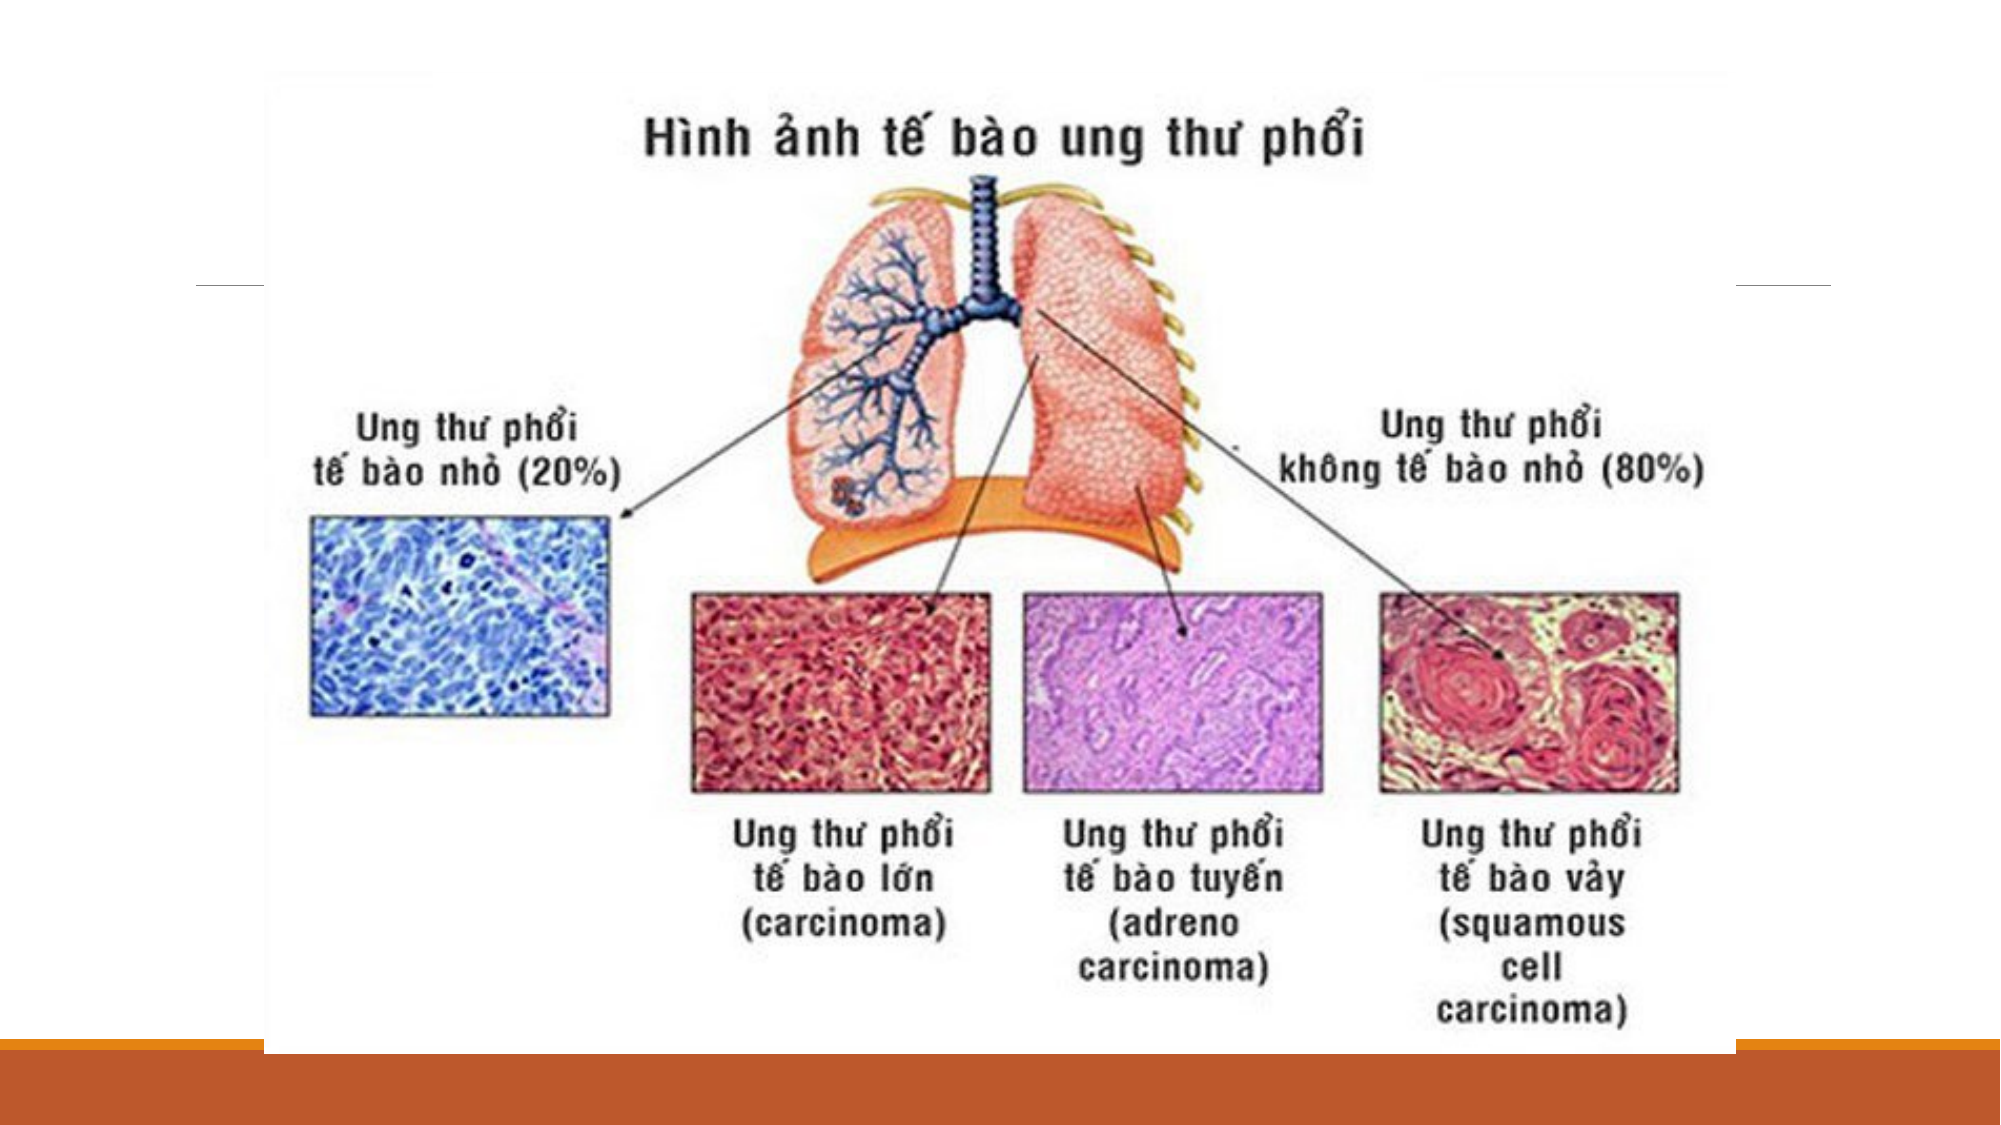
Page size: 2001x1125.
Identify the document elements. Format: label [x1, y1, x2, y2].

list [263, 71, 1737, 1054]
